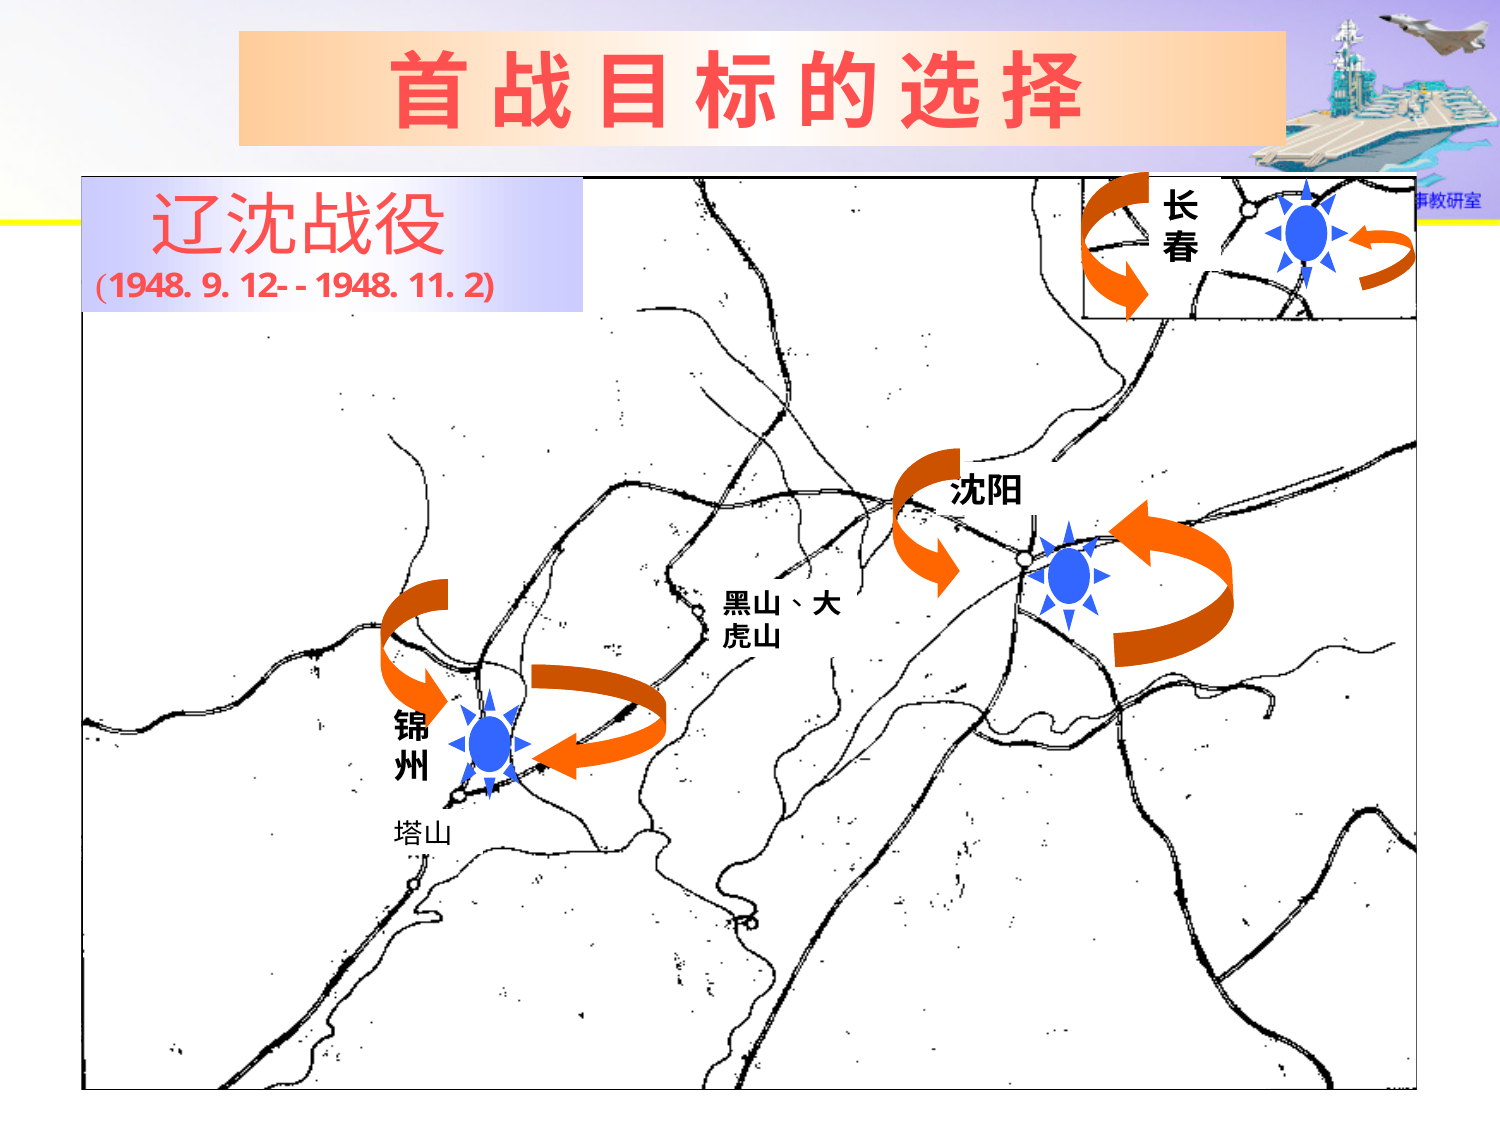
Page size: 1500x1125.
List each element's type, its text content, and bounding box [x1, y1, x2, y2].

picture [0, 0, 1500, 1090]
text_box 首 战 目 标 的 选 择 [239, 31, 1287, 146]
